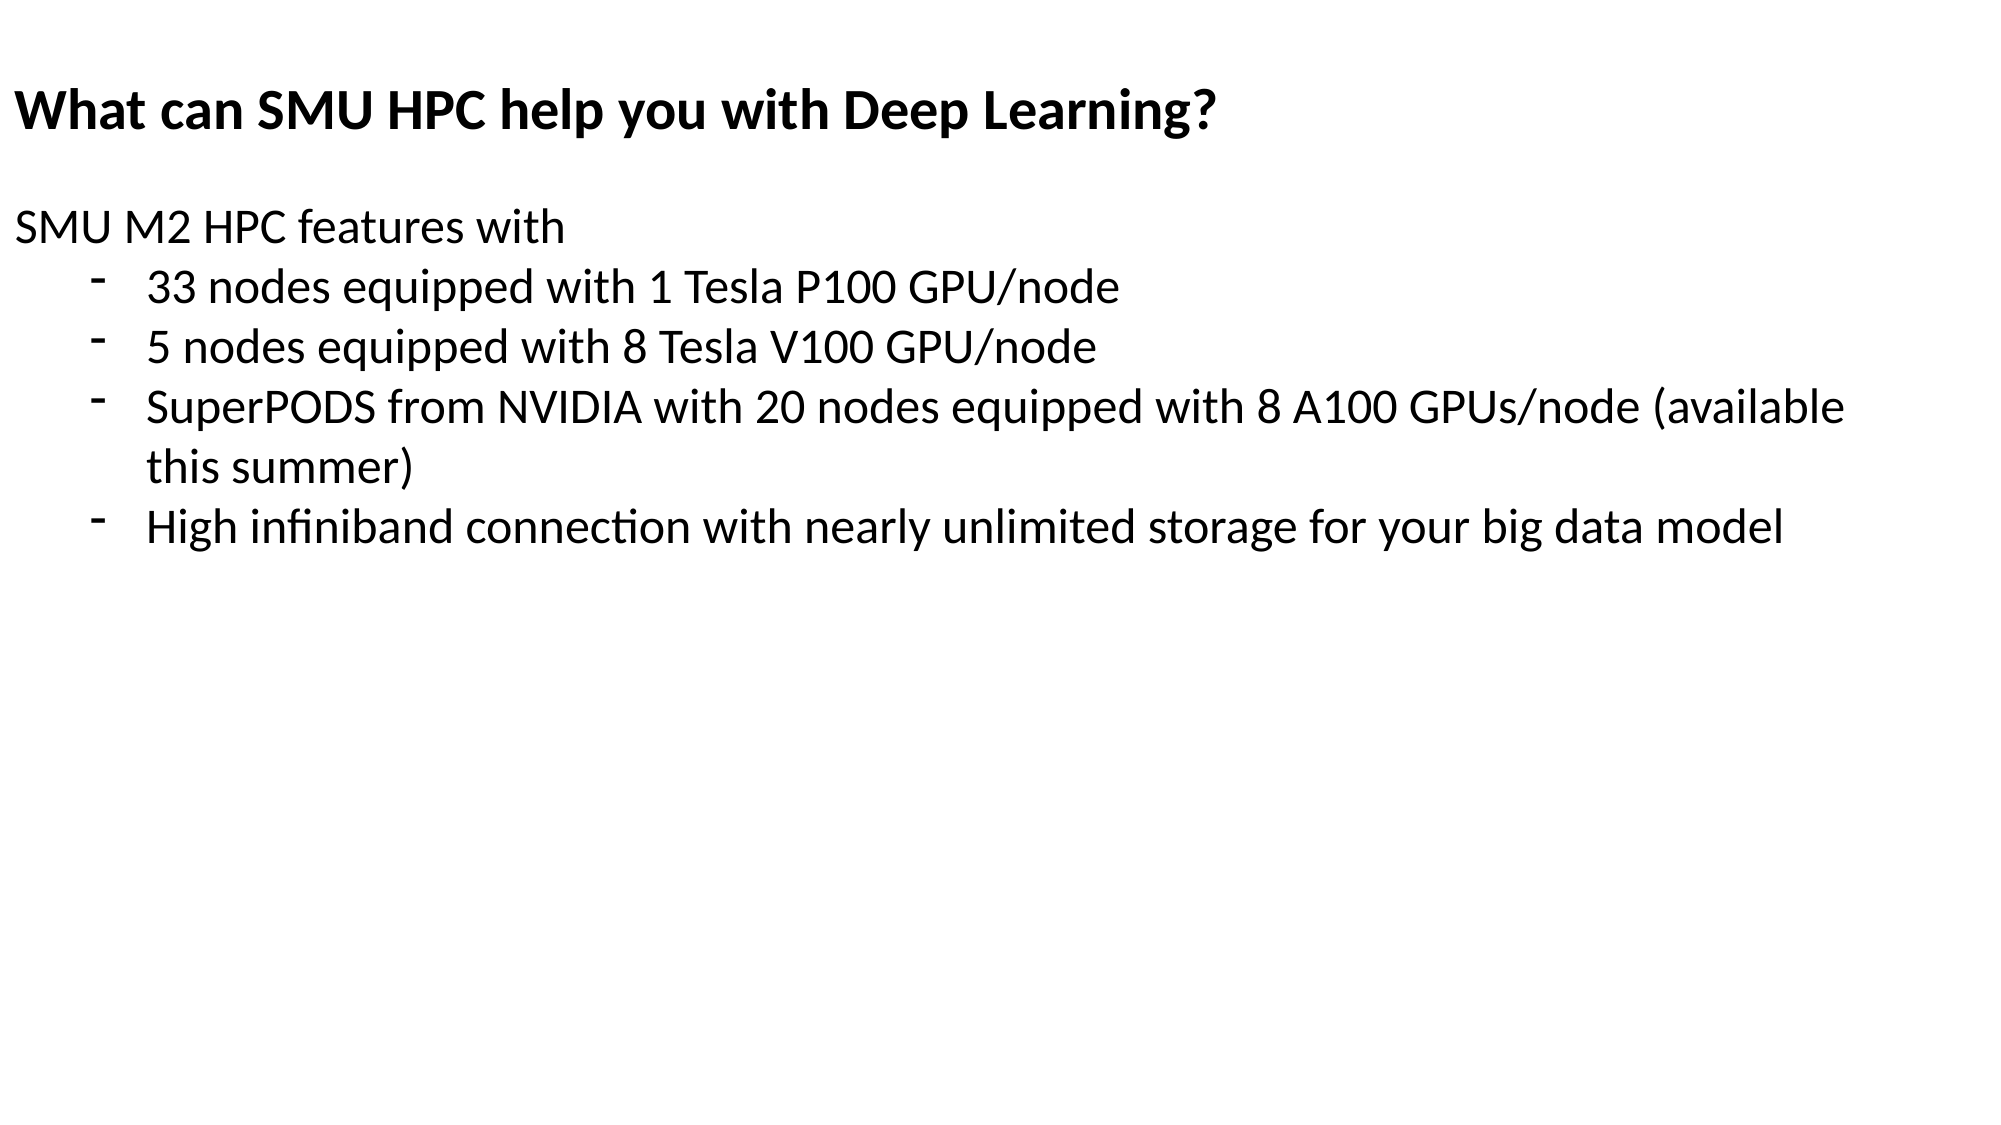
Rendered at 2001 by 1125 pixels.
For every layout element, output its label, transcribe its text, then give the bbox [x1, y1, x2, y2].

text_box What can SMU HPC help you with Deep Learning? [0, 63, 1392, 149]
text_box SMU M2 HPC features with 33 nodes equipped with 1 Tesla P100 GPU/node 5 nodes equipped with 8 Tesla V100 GPU/node SuperPODS from NVIDIA with 20 nodes equipped with 8 A100 GPUs/node (available this summer) High infiniband connection with nearly unlimited storage for your big data model [0, 186, 1866, 682]
